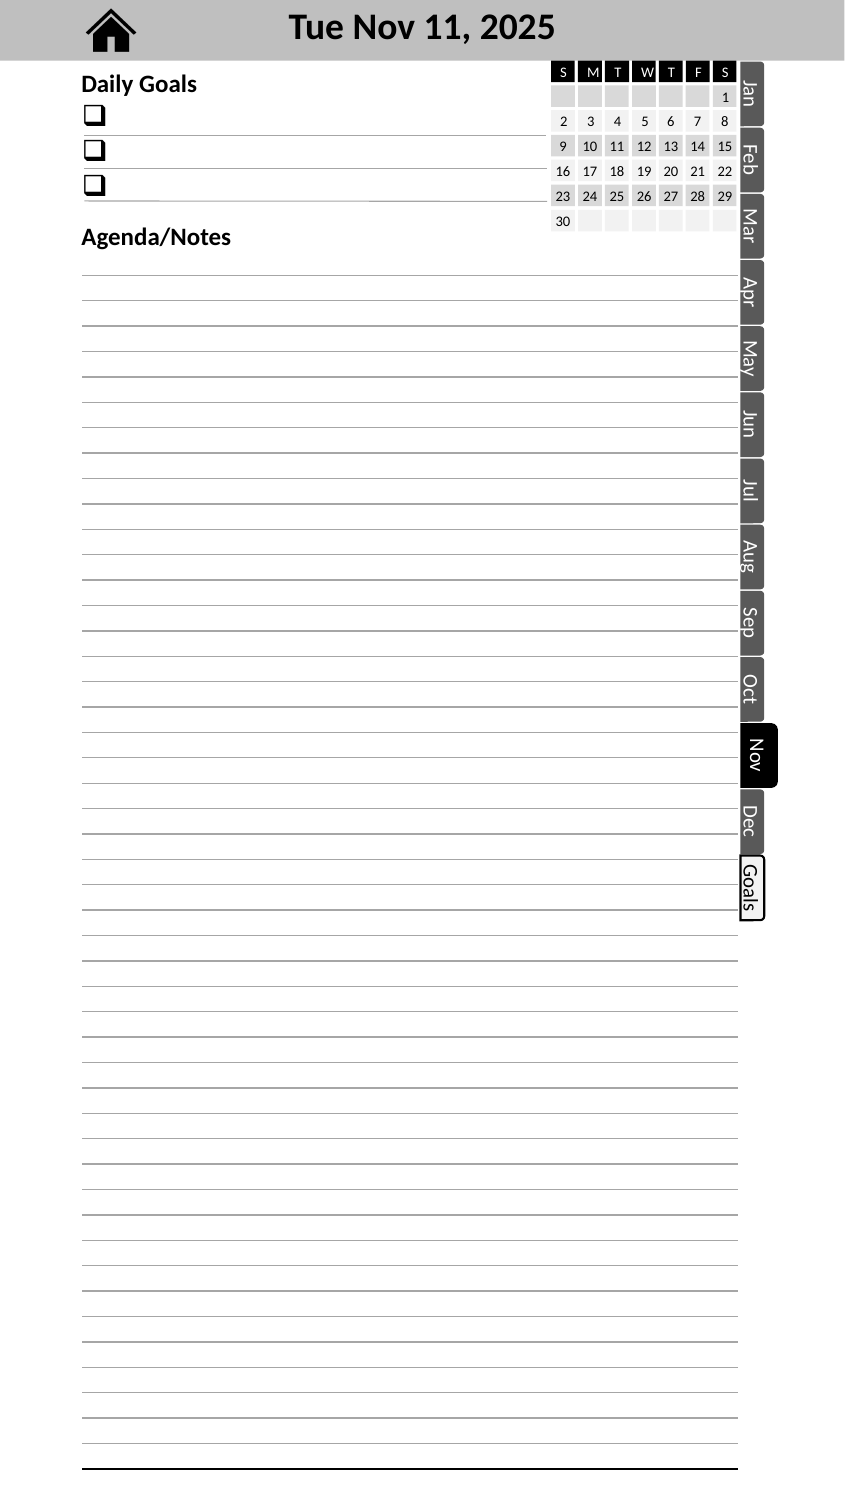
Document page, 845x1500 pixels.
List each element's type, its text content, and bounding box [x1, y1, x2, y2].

picture [82, 1, 140, 59]
list Tue Nov 11, 2025 [190, 0, 655, 61]
